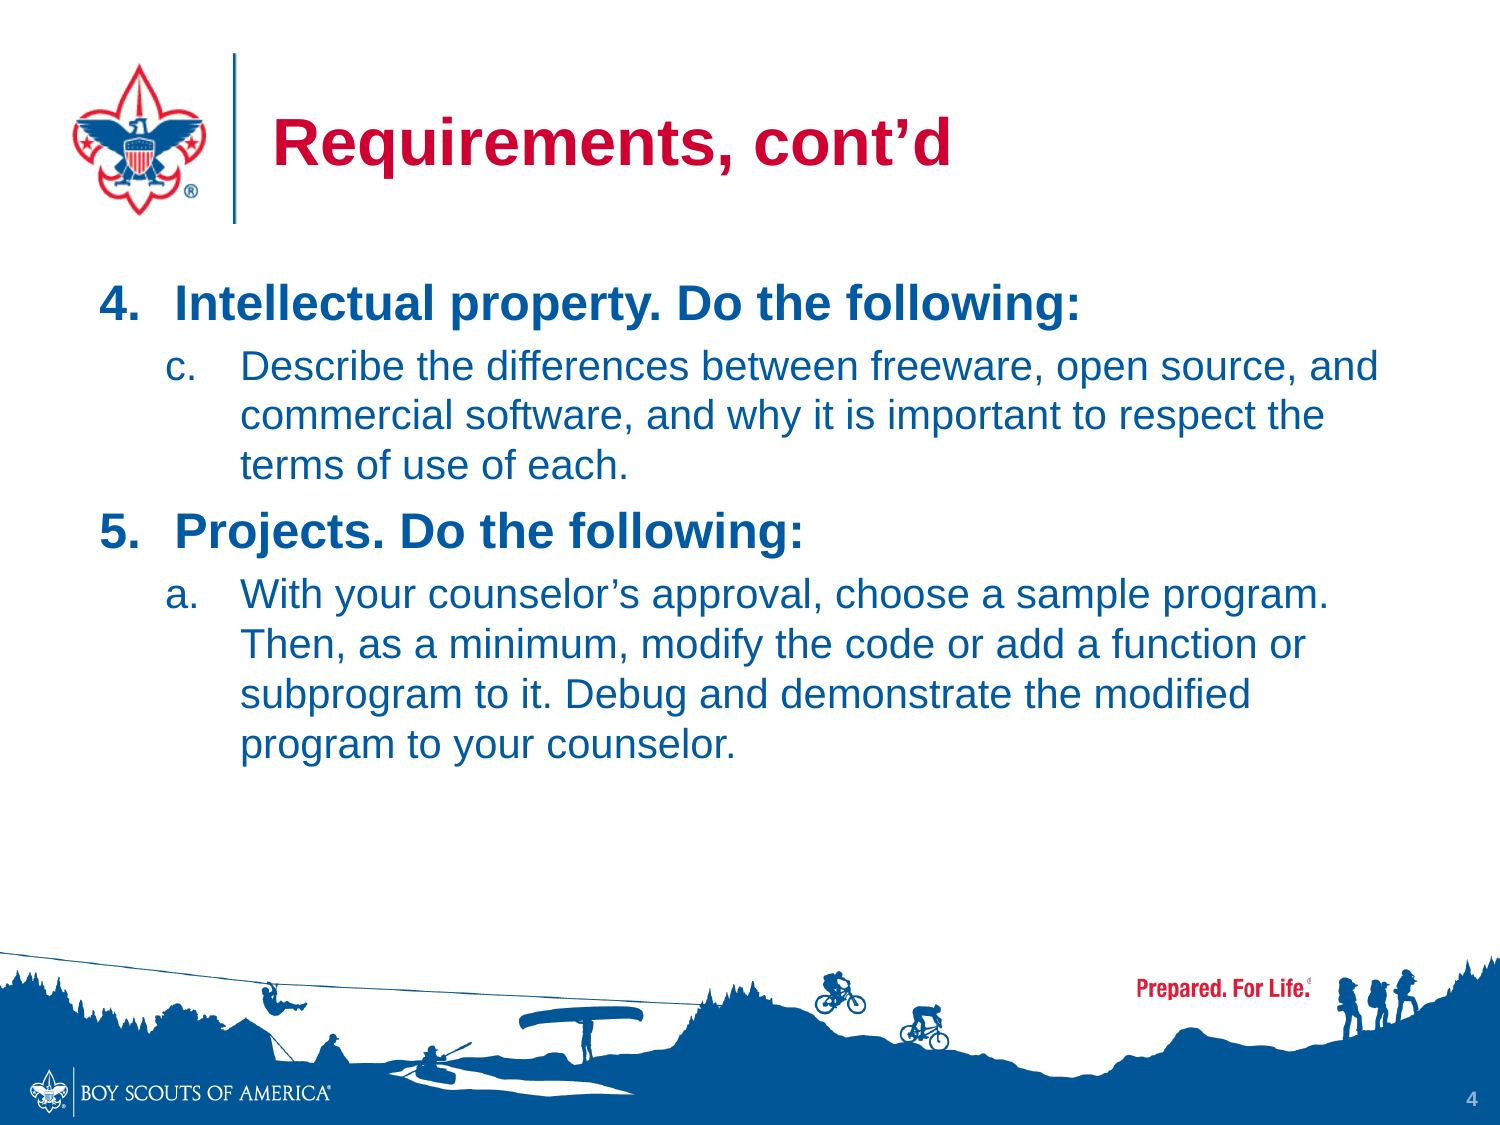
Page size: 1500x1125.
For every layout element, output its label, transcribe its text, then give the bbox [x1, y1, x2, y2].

list Intellectual property. Do the following: Describe the differences between freeware, open source, and commercial software, and why it is important to respect the terms of use of each. Projects. Do the following: With your counselor’s approval, choose a sample program. Then, as a minimum, modify the code or add a function or subprogram to it. Debug and demonstrate the modified program to your counselor. [75, 262, 1425, 958]
picture [72, 53, 237, 224]
picture [0, 952, 1500, 1125]
slide_number 4 [1425, 1067, 1493, 1125]
title Requirements, cont’d [257, 45, 1413, 233]
